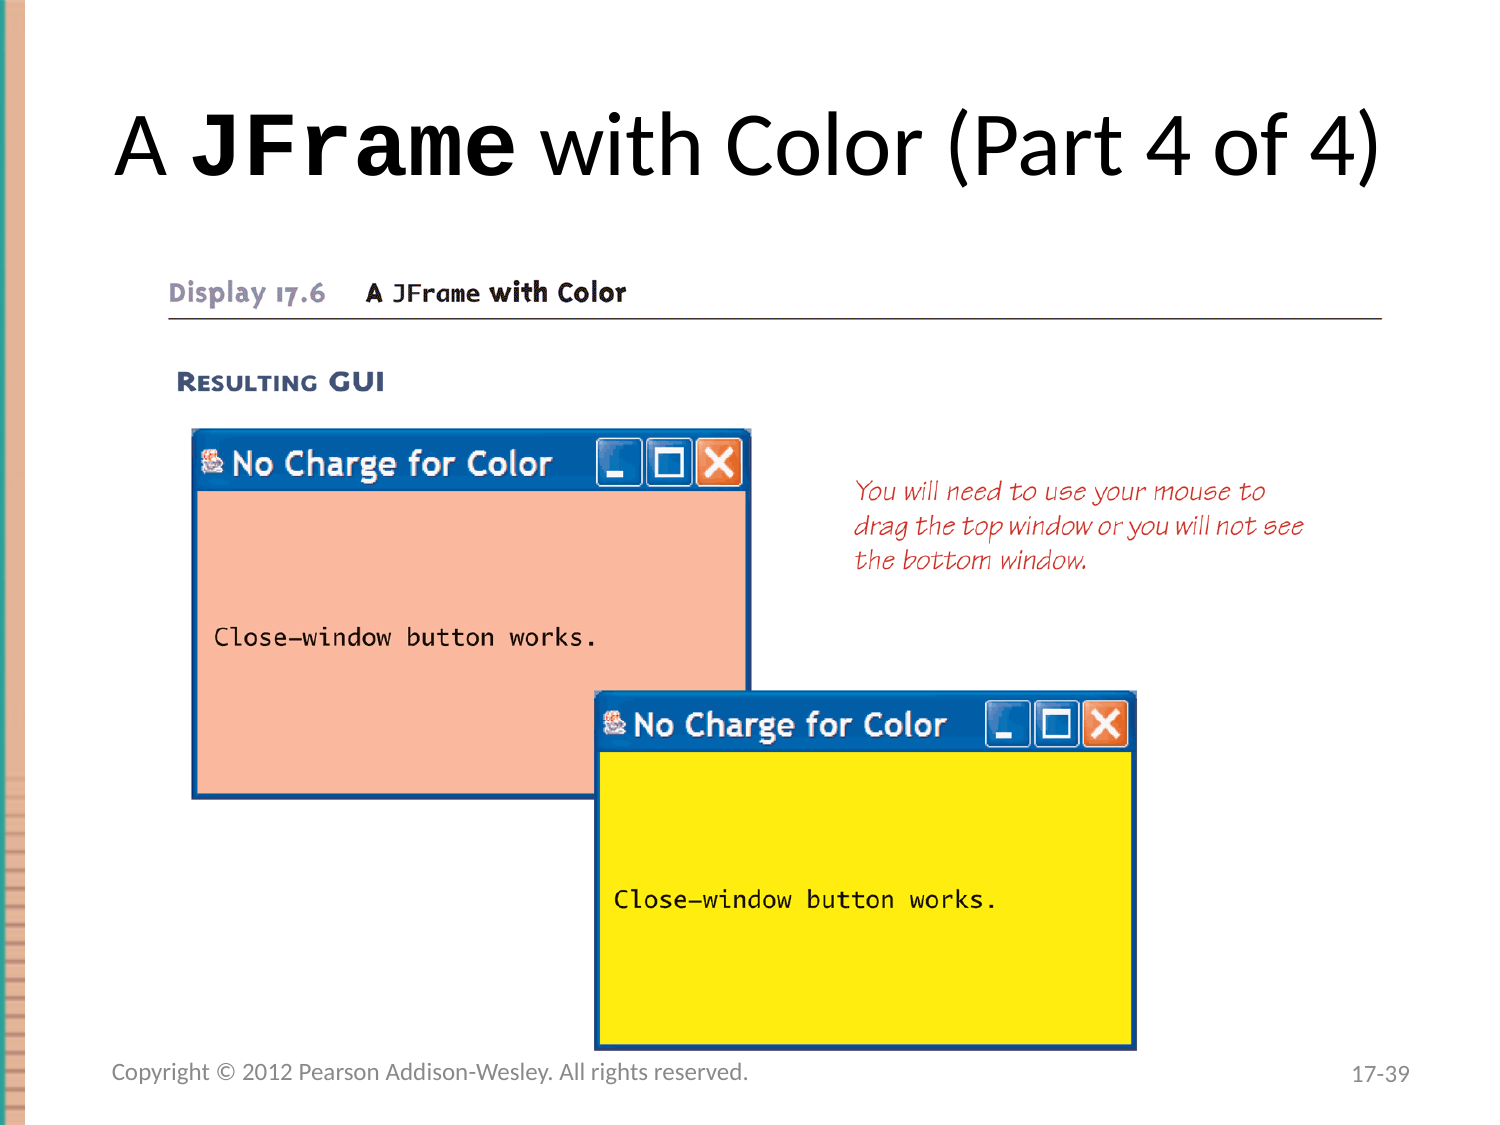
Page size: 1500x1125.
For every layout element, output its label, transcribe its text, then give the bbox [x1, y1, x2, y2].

picture [0, 0, 25, 1125]
title A JFrame with Color (Part 4 of 4) [74, 44, 1426, 233]
slide_number 17-39 [1074, 1042, 1425, 1103]
picture [137, 260, 1413, 1071]
footer Copyright © 2012 Pearson Addison-Wesley. All rights reserved. [75, 1040, 788, 1100]
